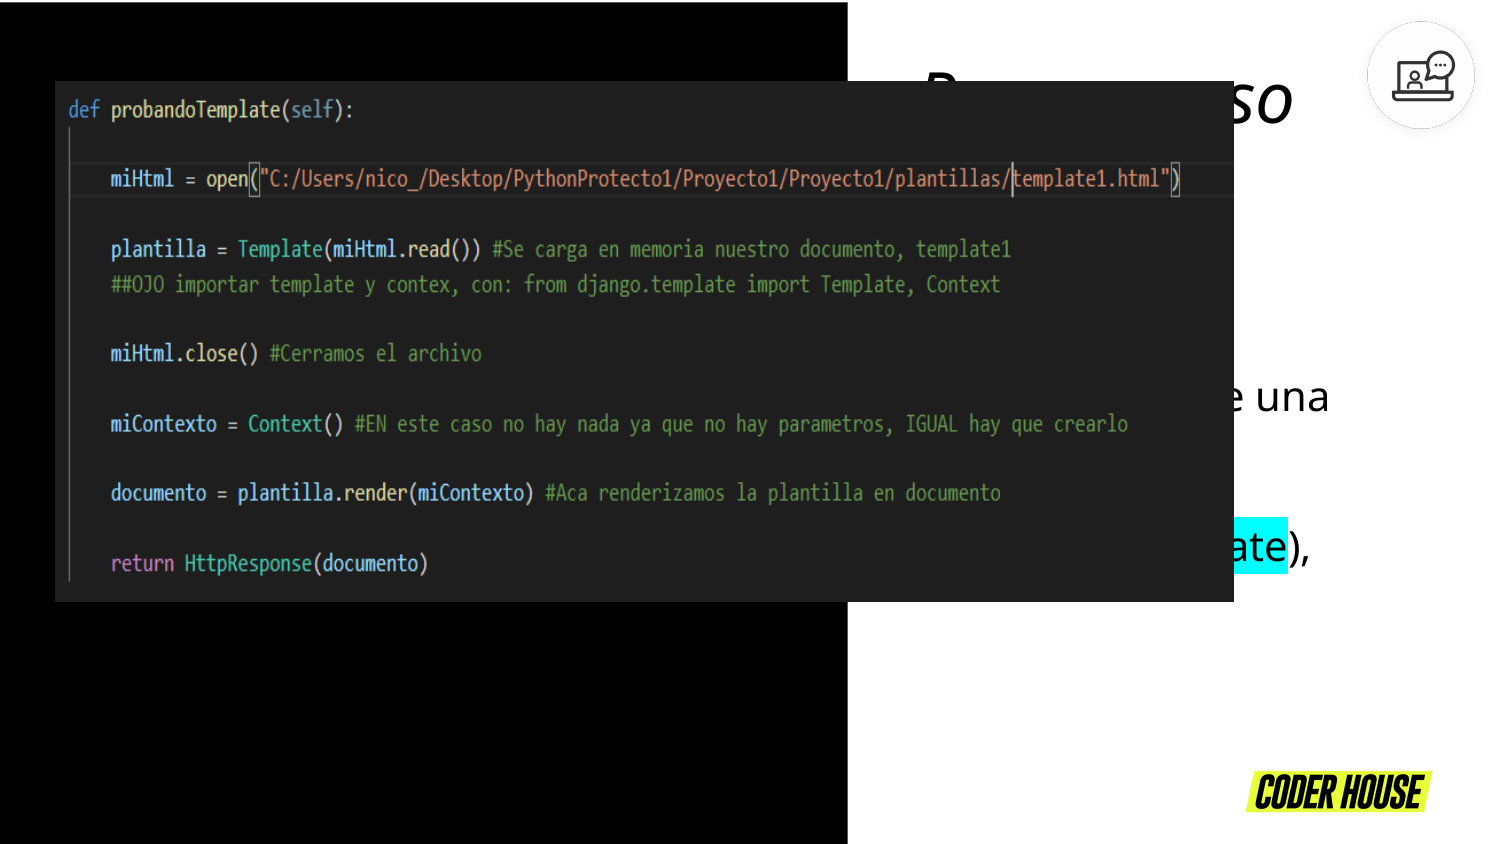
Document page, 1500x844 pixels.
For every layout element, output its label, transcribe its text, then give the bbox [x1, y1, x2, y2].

picture [1354, 8, 1488, 142]
text_box Paso a paso [834, 37, 1377, 200]
text_box 5) a- Llamamos a template1 desde una nueva vista (probandoTemplate), [660, 185, 1402, 673]
picture [55, 80, 1234, 602]
picture [1241, 764, 1437, 819]
text_box [0, 2, 848, 844]
